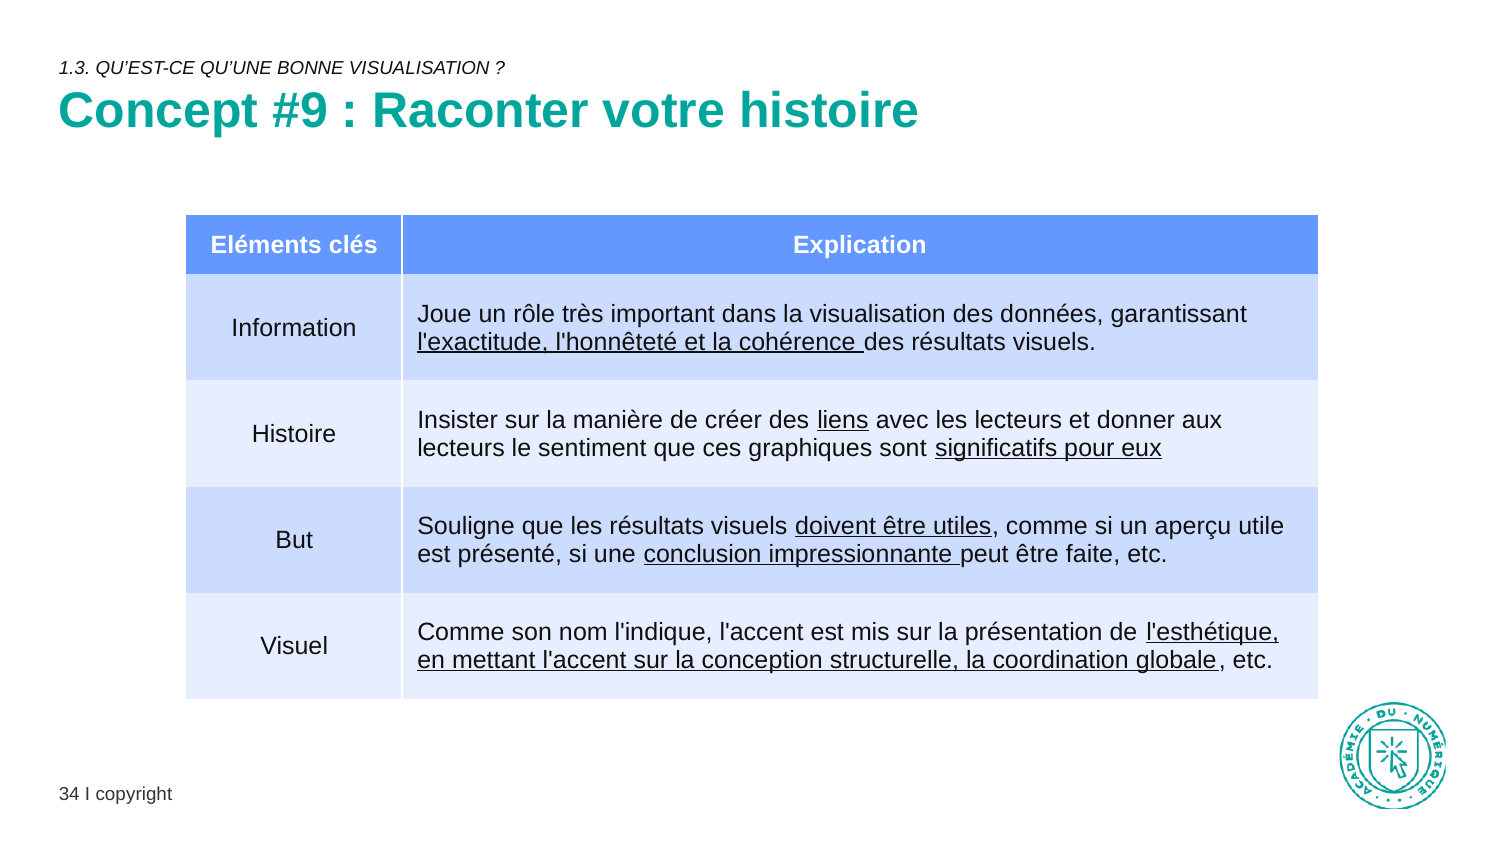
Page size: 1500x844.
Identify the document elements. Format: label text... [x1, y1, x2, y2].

text_box 1.3. QU’EST-CE QU’UNE BONNE VISUALISATION ? [58, 55, 694, 77]
table_cell Comme son nom l'indique, l'accent est mis sur la présentation de l'esthétique, en mettant l'accent sur la conception structurelle, la coordination globale, etc. [403, 593, 1318, 699]
table_cell Visuel [186, 593, 401, 699]
table_cell Information [186, 274, 401, 380]
table_cell But [186, 487, 401, 593]
table_cell Insister sur la manière de créer des liens avec les lecteurs et donner aux lecteurs le sentiment que ces graphiques sont significatifs pour eux [403, 380, 1318, 487]
text_box Concept #9 : Raconter votre histoire [58, 77, 1446, 155]
table_cell Histoire [186, 380, 401, 487]
table_cell Souligne que les résultats visuels doivent être utiles, comme si un aperçu utile est présenté, si une conclusion impressionnante peut être faite, etc. [403, 487, 1318, 593]
table_header Eléments clés [186, 215, 401, 274]
table_header Explication [403, 215, 1318, 274]
table_cell Joue un rôle très important dans la visualisation des données, garantissant l'exactitude, l'honnêteté et la cohérence des résultats visuels. [403, 274, 1318, 380]
